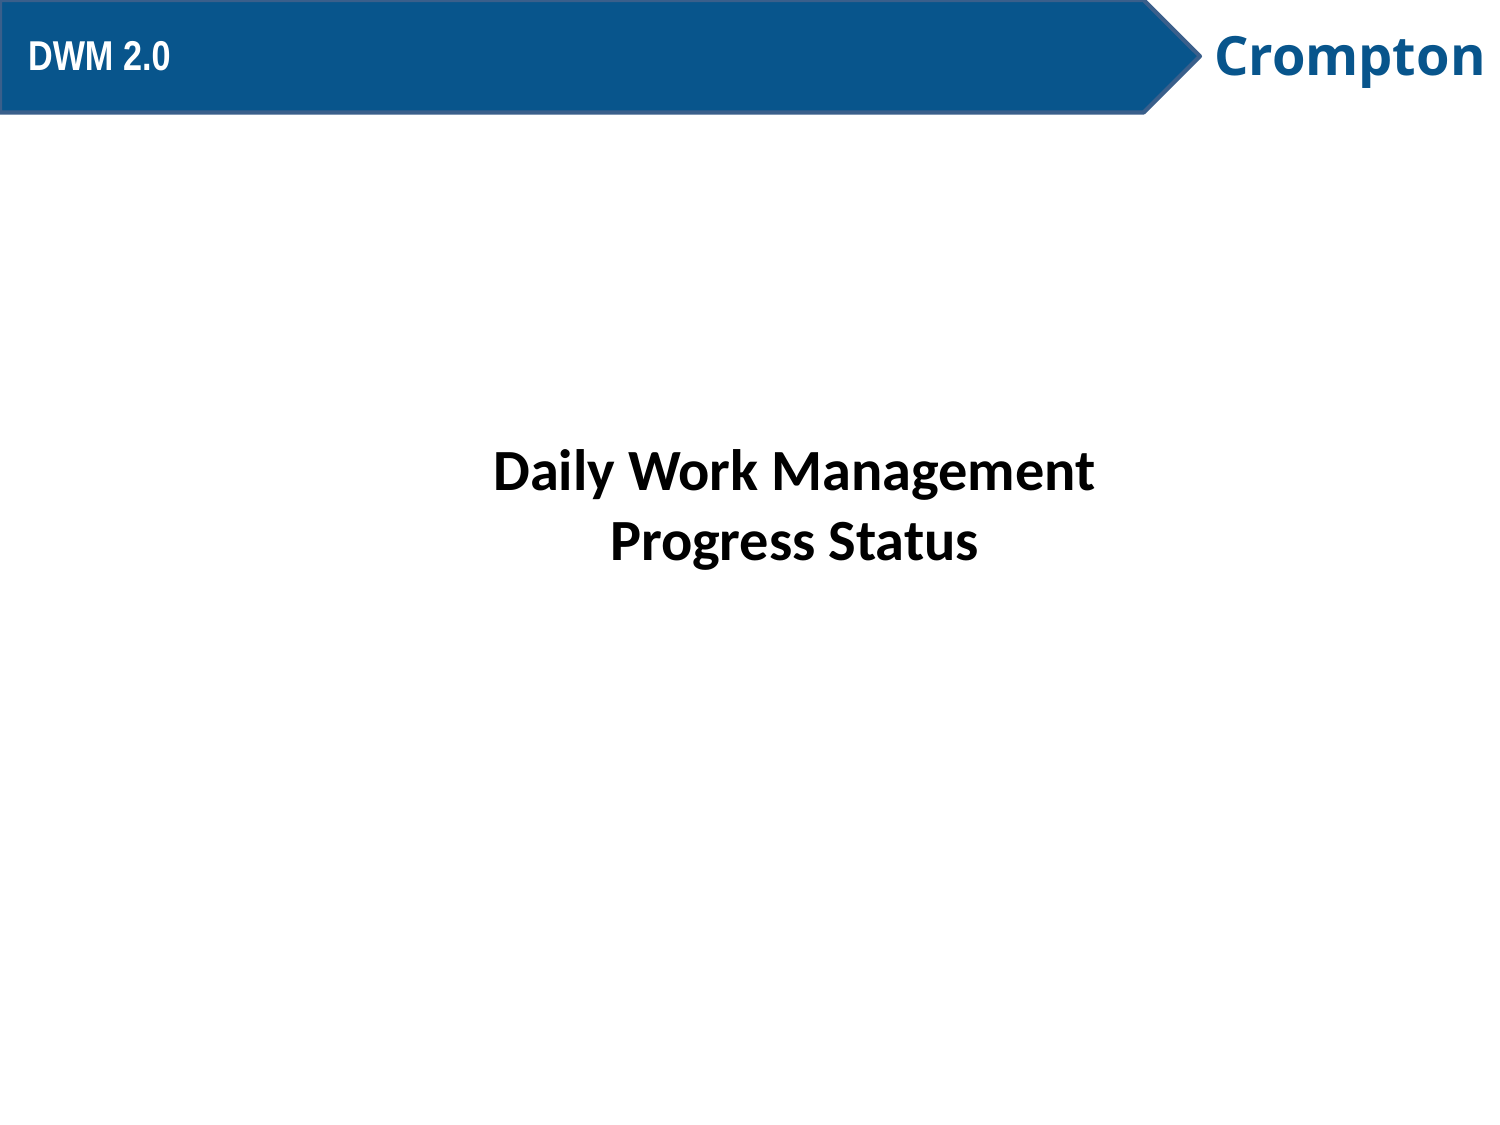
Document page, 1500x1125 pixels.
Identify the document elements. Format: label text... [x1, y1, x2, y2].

text_box DWM 2.0 [13, 21, 186, 87]
text_box Daily Work Management Progress Status [478, 425, 1111, 650]
